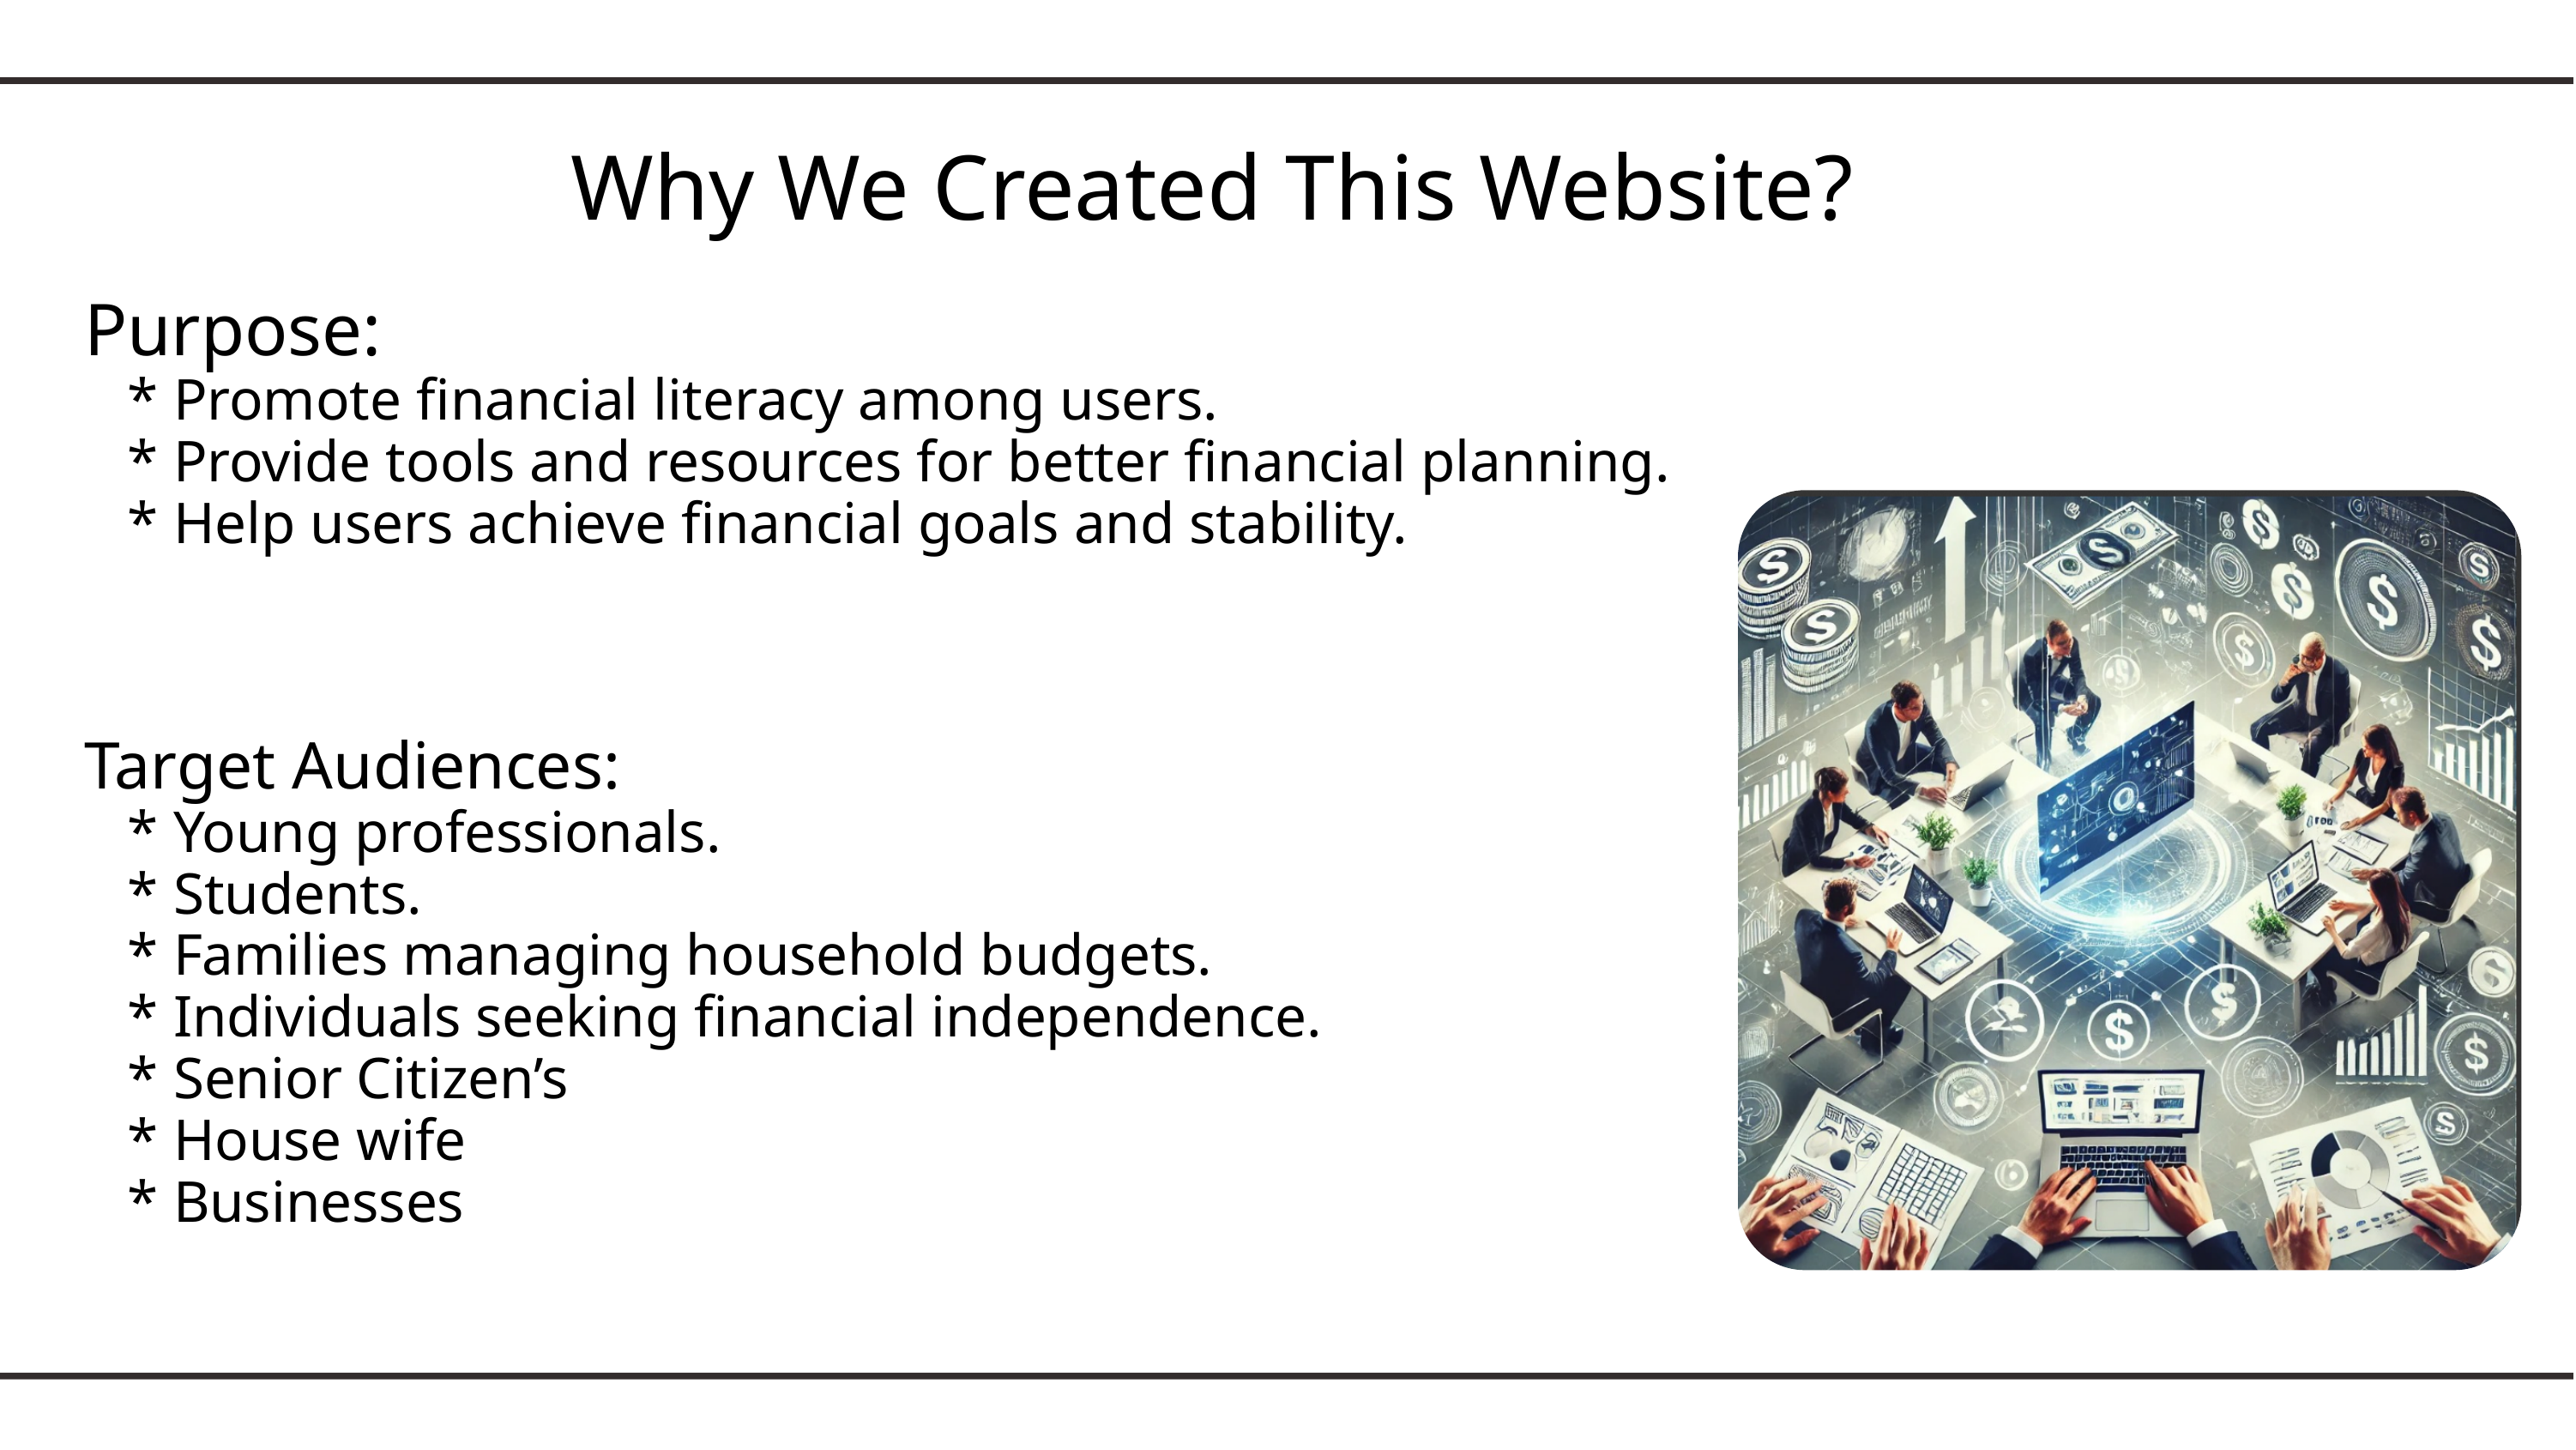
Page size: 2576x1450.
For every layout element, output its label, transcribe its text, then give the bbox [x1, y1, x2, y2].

text_box [0, 1372, 2573, 1380]
text_box [0, 77, 2573, 84]
title Purpose: * Promote financial literacy among users. * Provide tools and resources for better financial planning. * Help users achieve financial goals and stability. Target Audiences: * Young professionals. * Students. * Families managing household budgets. * Individuals seeking financial independence. * Senior Citizen’s * House wife * Businesses [82, 114, 2452, 1234]
picture [1737, 490, 2522, 1271]
text_box Why We Created This Website? [118, 124, 2307, 352]
